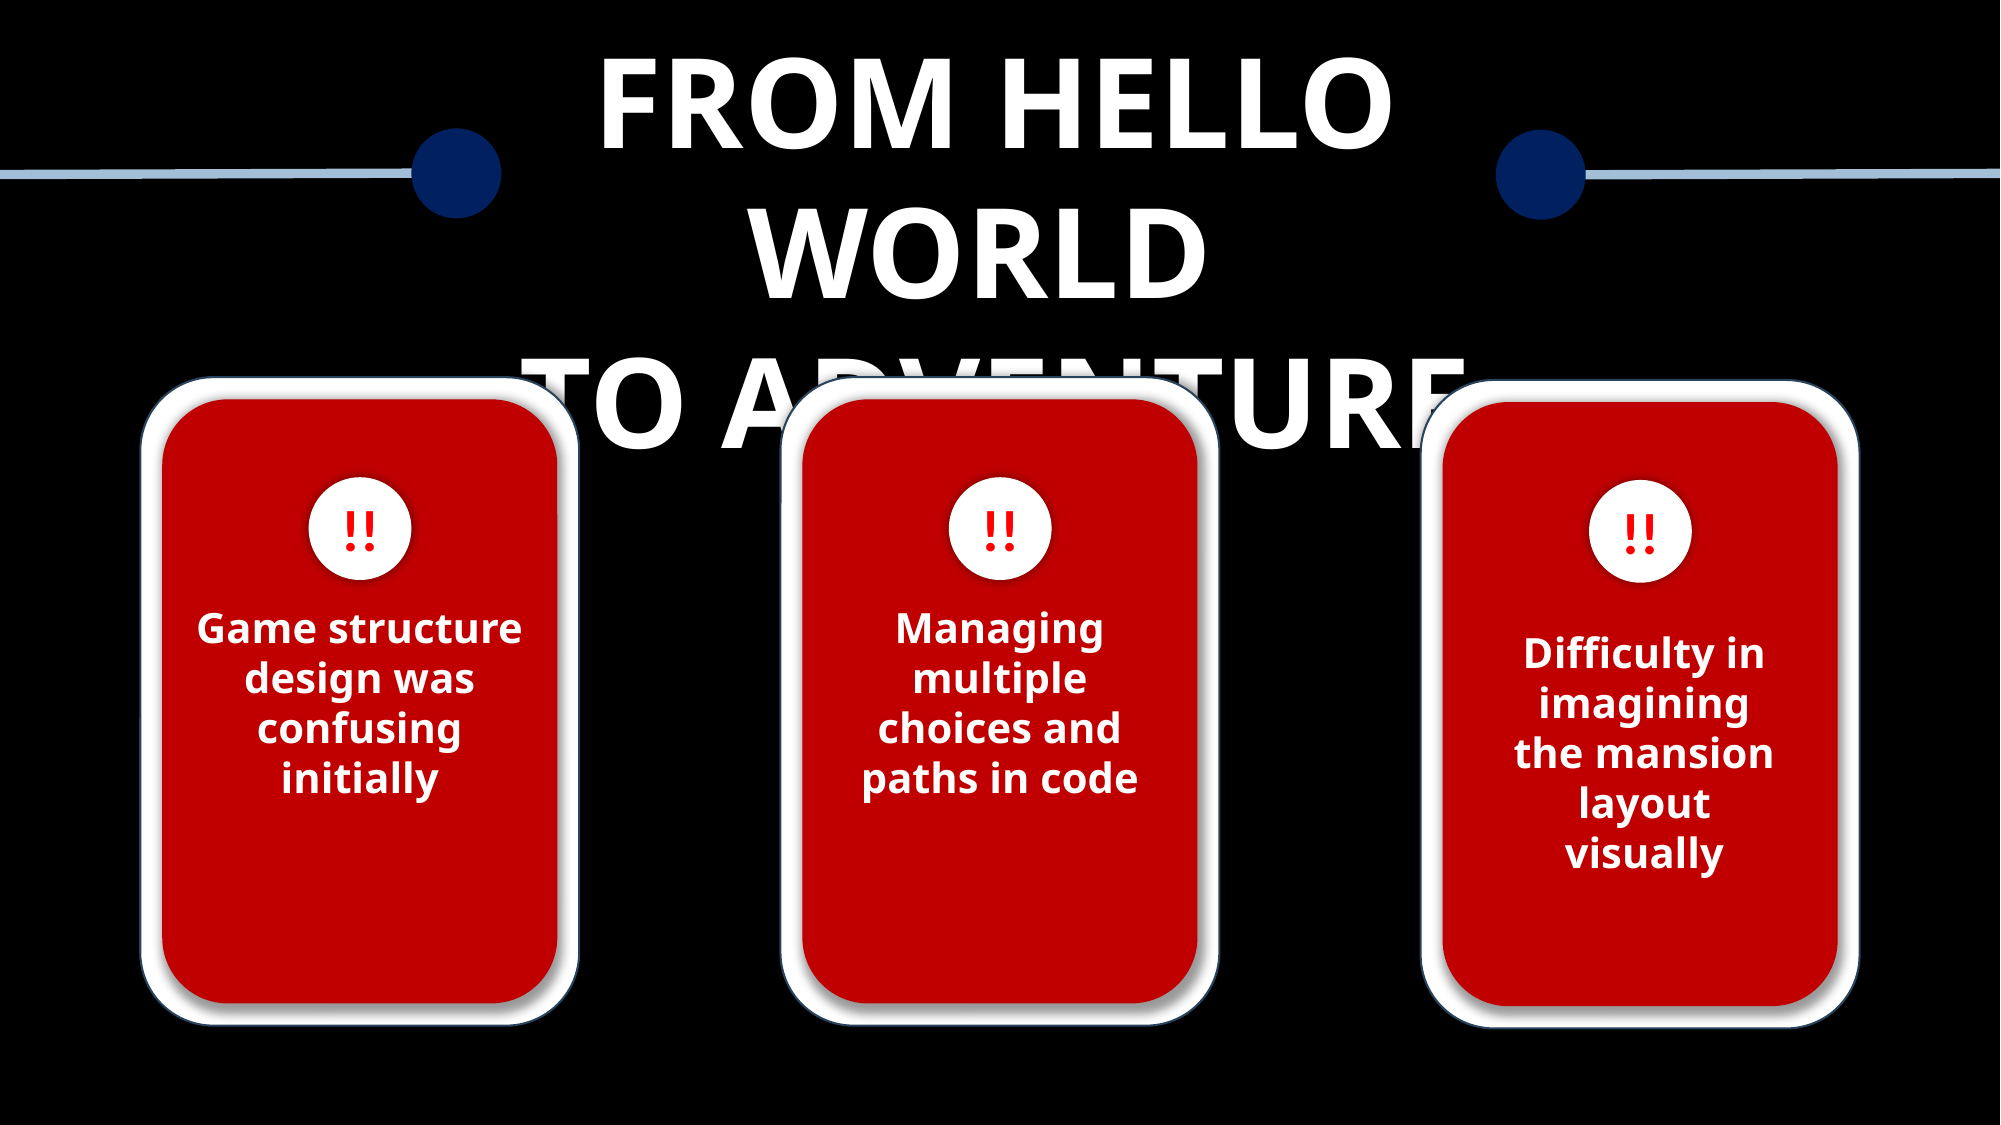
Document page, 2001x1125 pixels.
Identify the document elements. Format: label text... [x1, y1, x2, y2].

text_box !! [947, 476, 1053, 582]
text_box [303, 471, 419, 587]
text_box [139, 376, 581, 1027]
text_box Difficulty in imagining the mansion layout visually [1495, 619, 1793, 934]
text_box [1419, 378, 1861, 1030]
text_box [1441, 401, 1839, 1008]
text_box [1583, 474, 1699, 590]
text_box FROM HELLO WORLD TO ADVENTURE [451, 15, 1541, 481]
text_box !! [1588, 478, 1693, 584]
text_box [943, 471, 1059, 587]
text_box Managing multiple choices and paths in code [801, 398, 1199, 1005]
text_box Game structure design was confusing initially [161, 398, 559, 1005]
text_box [779, 376, 1221, 1027]
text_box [1495, 129, 2000, 220]
text_box !! [307, 476, 413, 582]
text_box [410, 127, 503, 220]
